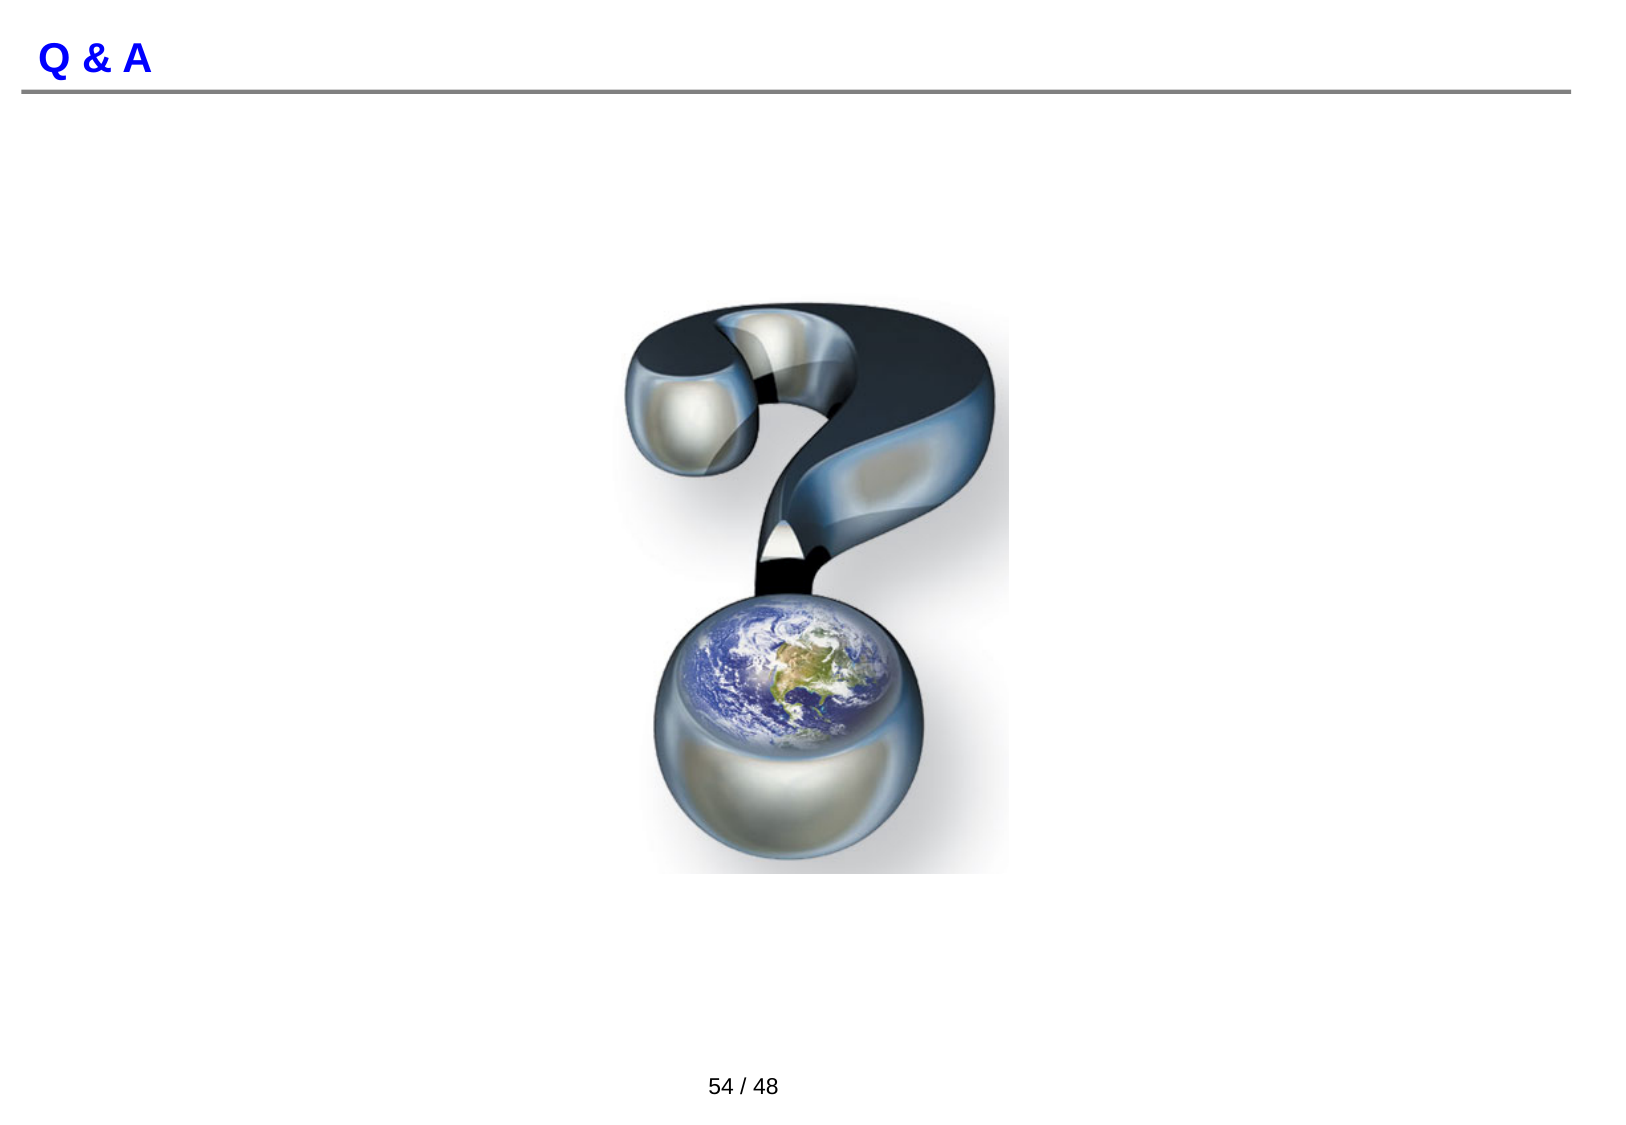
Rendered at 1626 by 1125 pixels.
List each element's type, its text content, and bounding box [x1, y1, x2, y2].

picture [611, 290, 1009, 874]
title Q & A [22, 21, 1179, 91]
